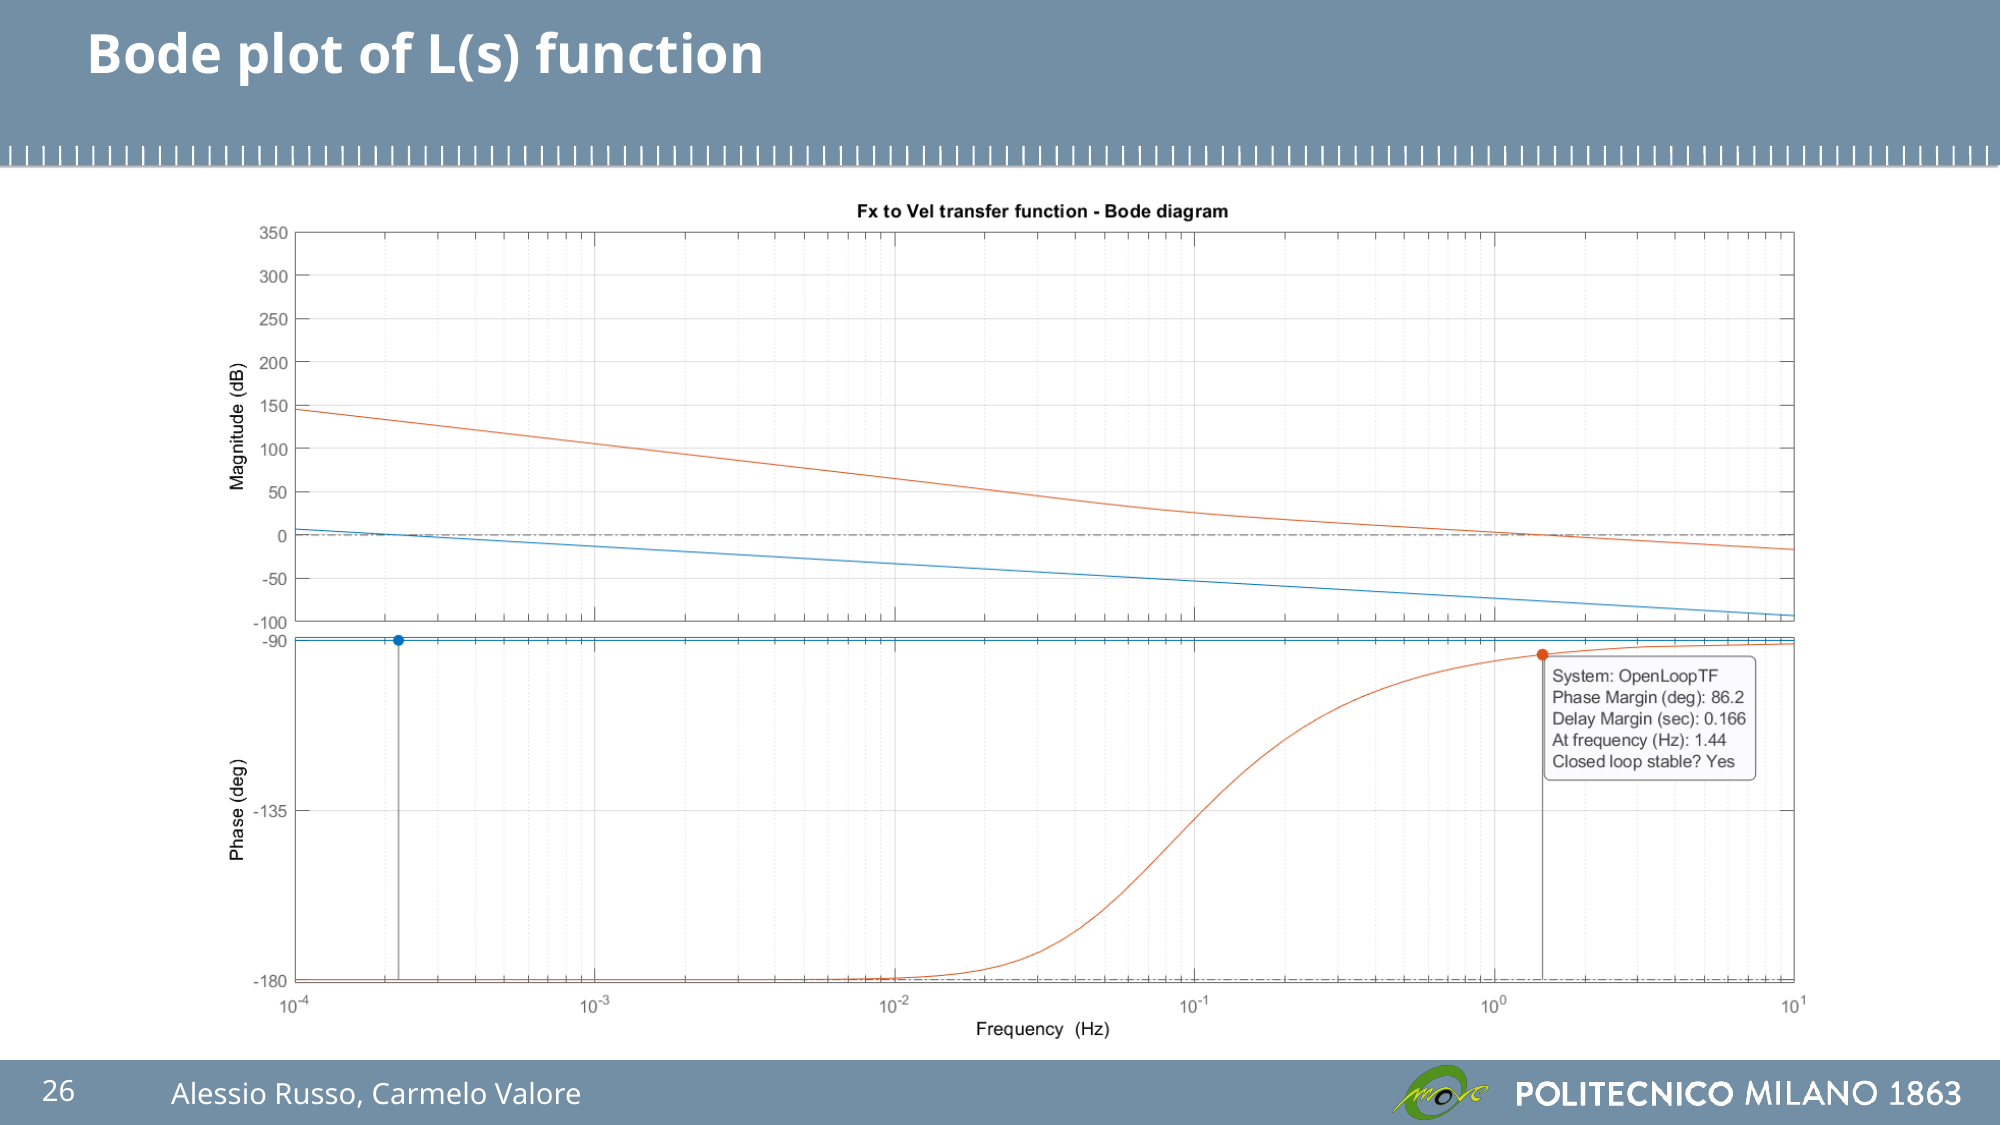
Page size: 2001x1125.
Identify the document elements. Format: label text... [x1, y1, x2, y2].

picture [1510, 1068, 1967, 1117]
picture [210, 191, 1826, 1039]
text_box Alessio Russo, Carmelo Valore [156, 1062, 1007, 1123]
text_box 26 [7, 1062, 110, 1123]
picture [1392, 1065, 1489, 1120]
text_box Bode plot of L(s) function [71, 13, 1915, 91]
